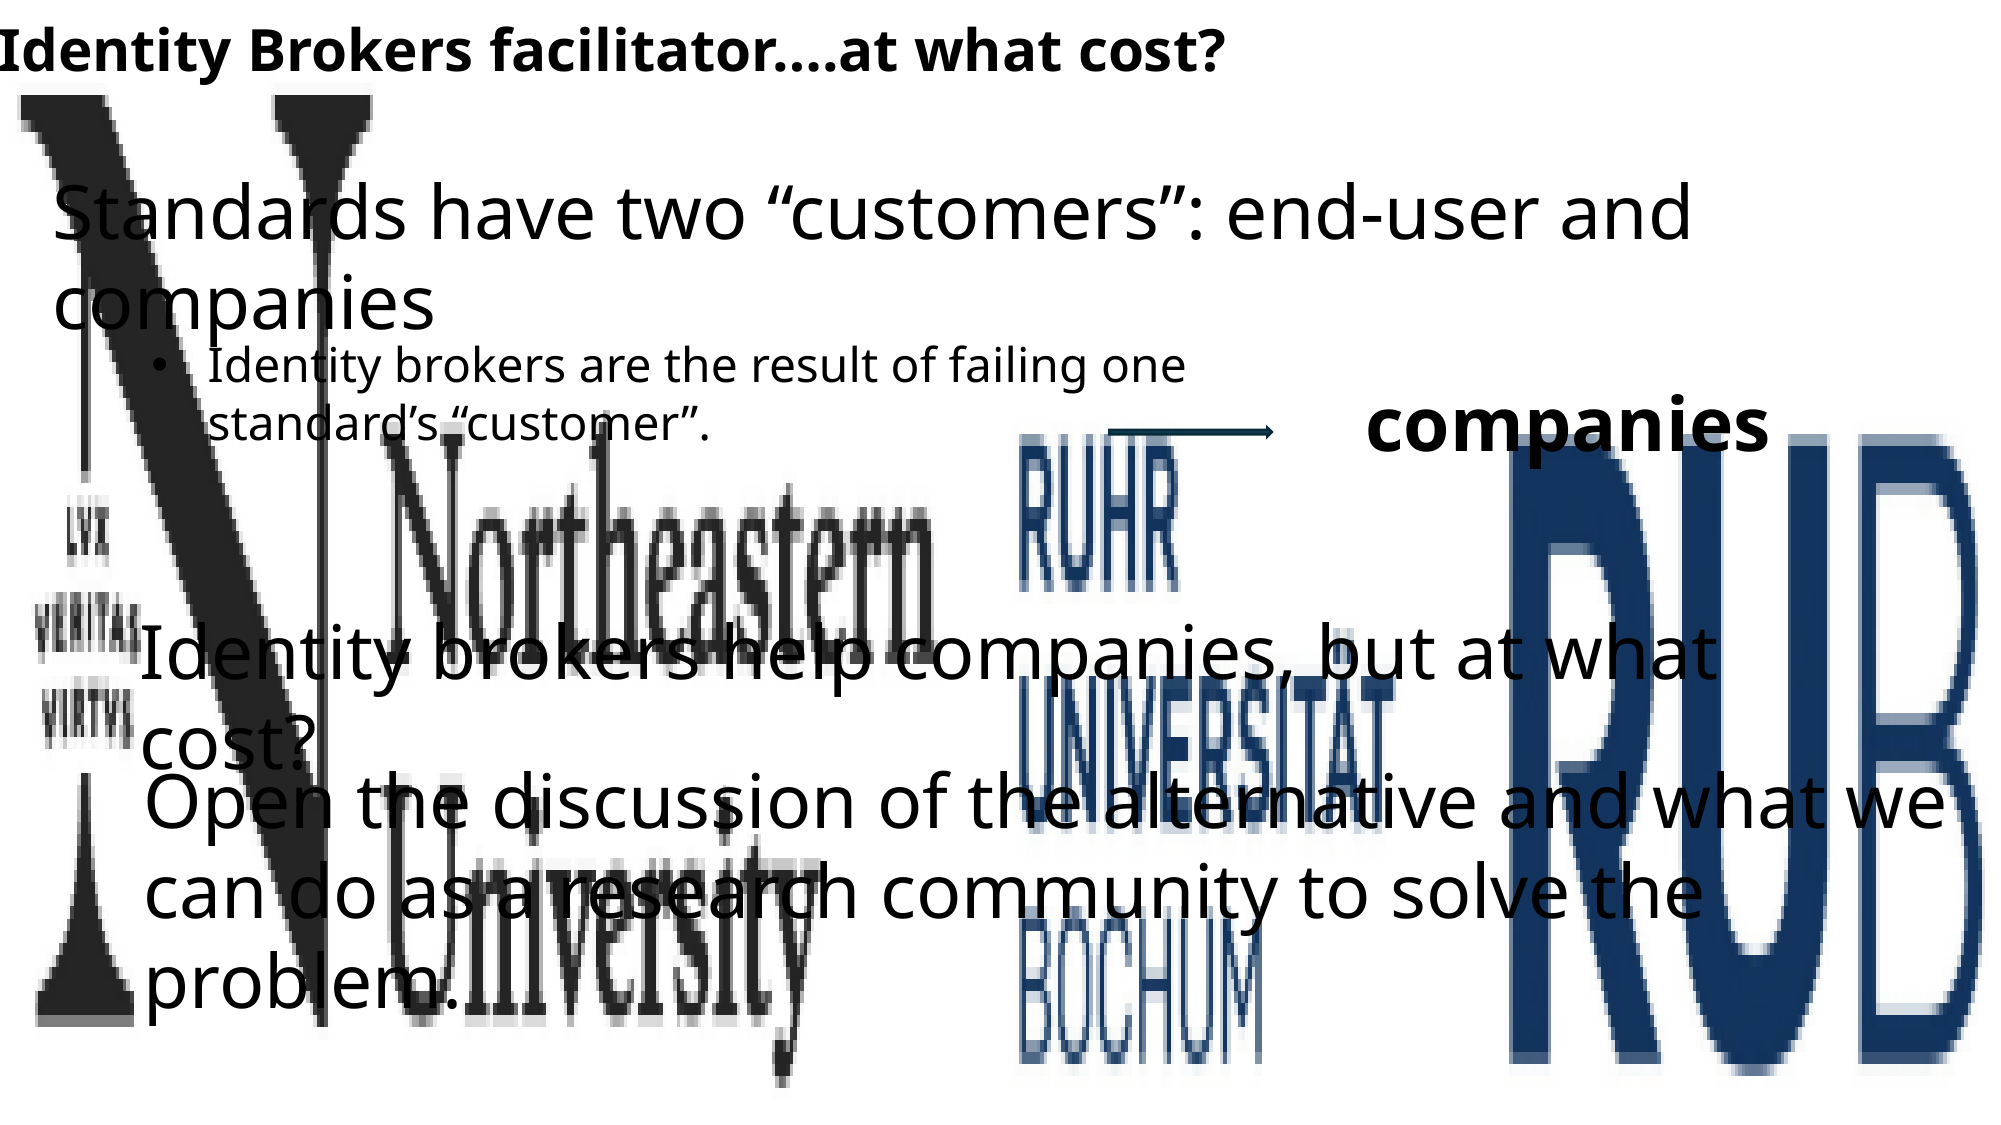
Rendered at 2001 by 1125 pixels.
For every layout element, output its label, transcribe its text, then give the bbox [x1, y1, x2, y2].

text_box Open the discussion of the alternative and what we can do as a research community to solve the problem. [128, 745, 1983, 1031]
text_box Standards have two “customers”: end-user and companies [38, 156, 2000, 352]
text_box Identity Brokers facilitator….at what cost? [0, 5, 1242, 91]
text_box companies [1350, 368, 1833, 474]
text_box [1108, 424, 1274, 440]
text_box Identity brokers help companies, but at what cost? [125, 597, 1875, 792]
text_box Identity brokers are the result of failing one standard’s “customer”. [136, 327, 1272, 457]
